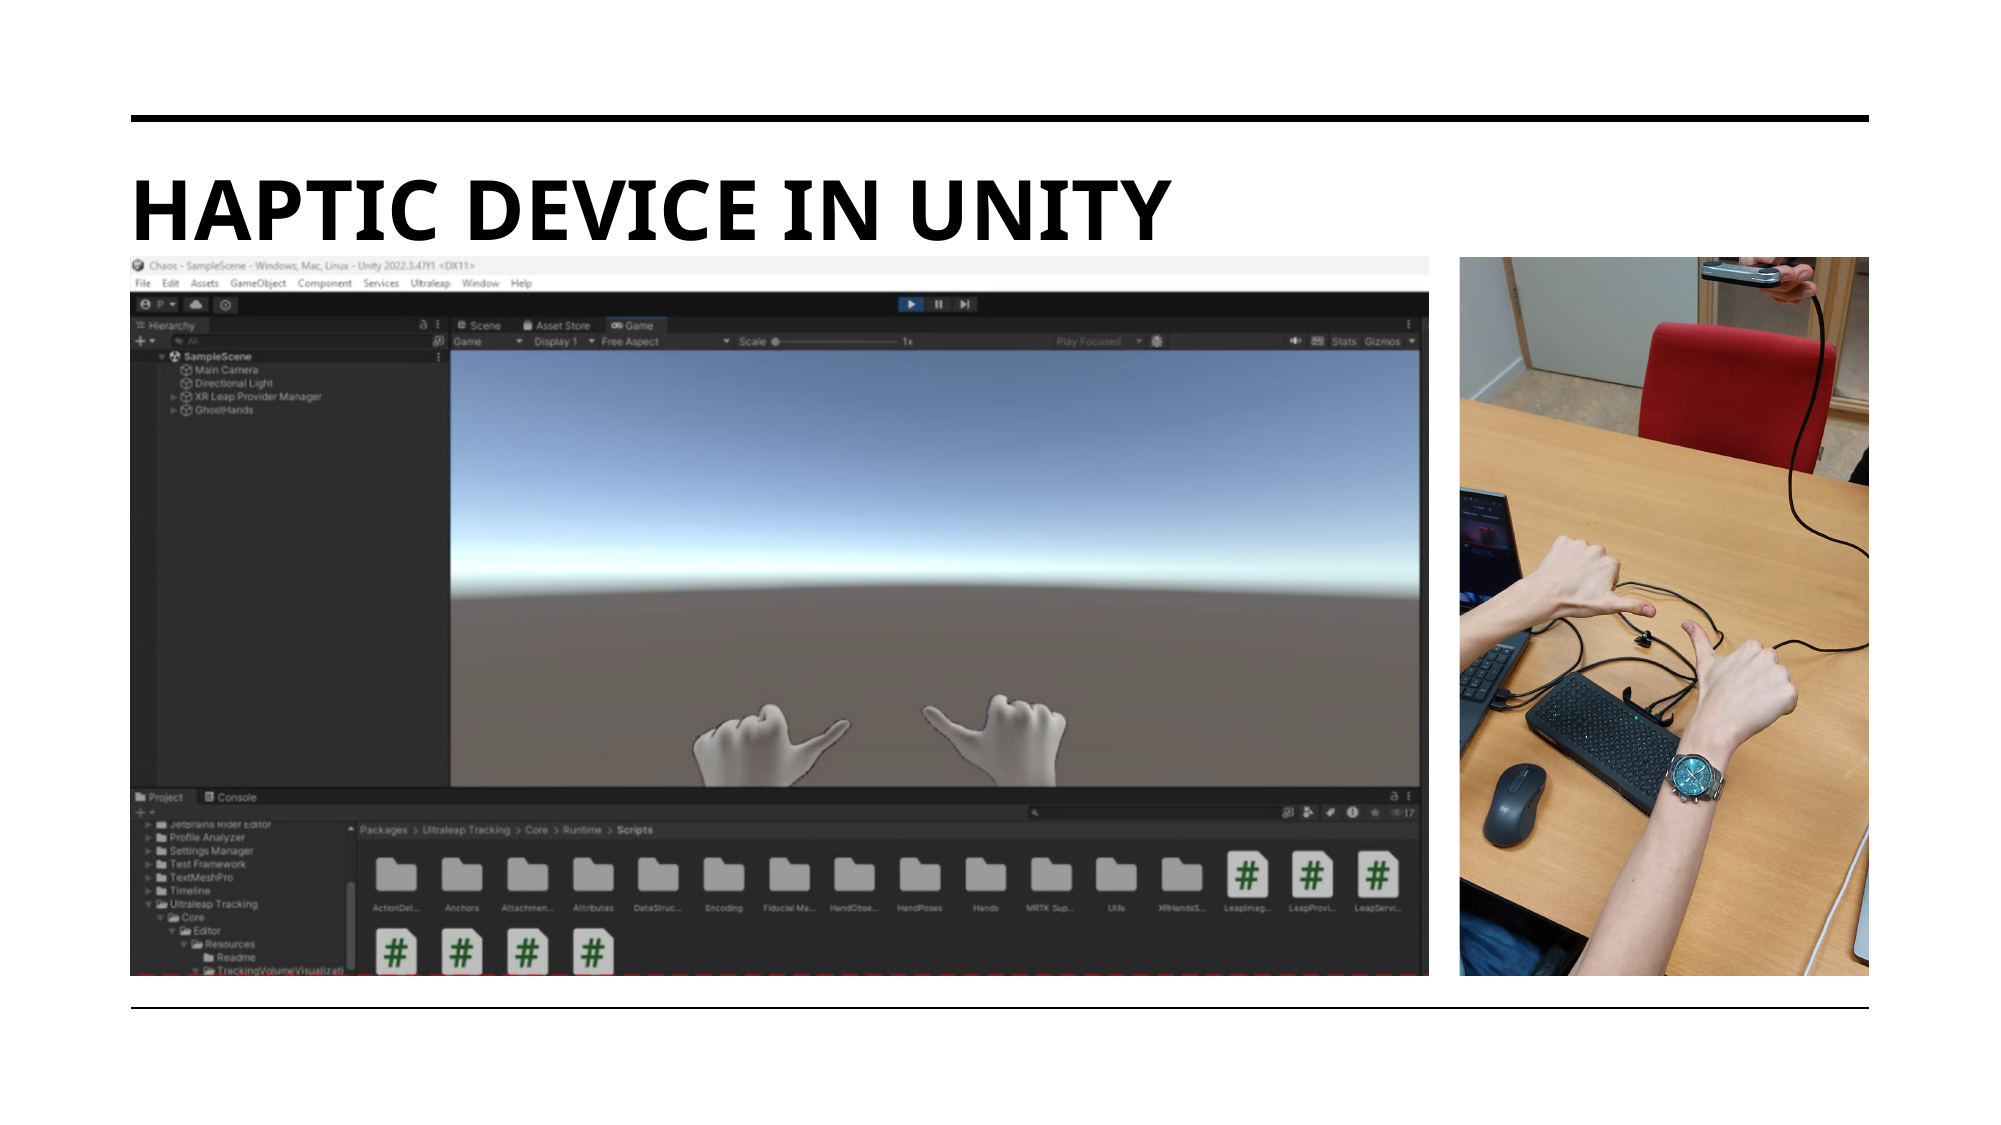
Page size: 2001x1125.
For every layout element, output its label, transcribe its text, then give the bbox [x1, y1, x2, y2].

picture [130, 256, 1429, 976]
title Haptic device in Unity [114, 149, 1869, 365]
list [1459, 257, 1871, 976]
